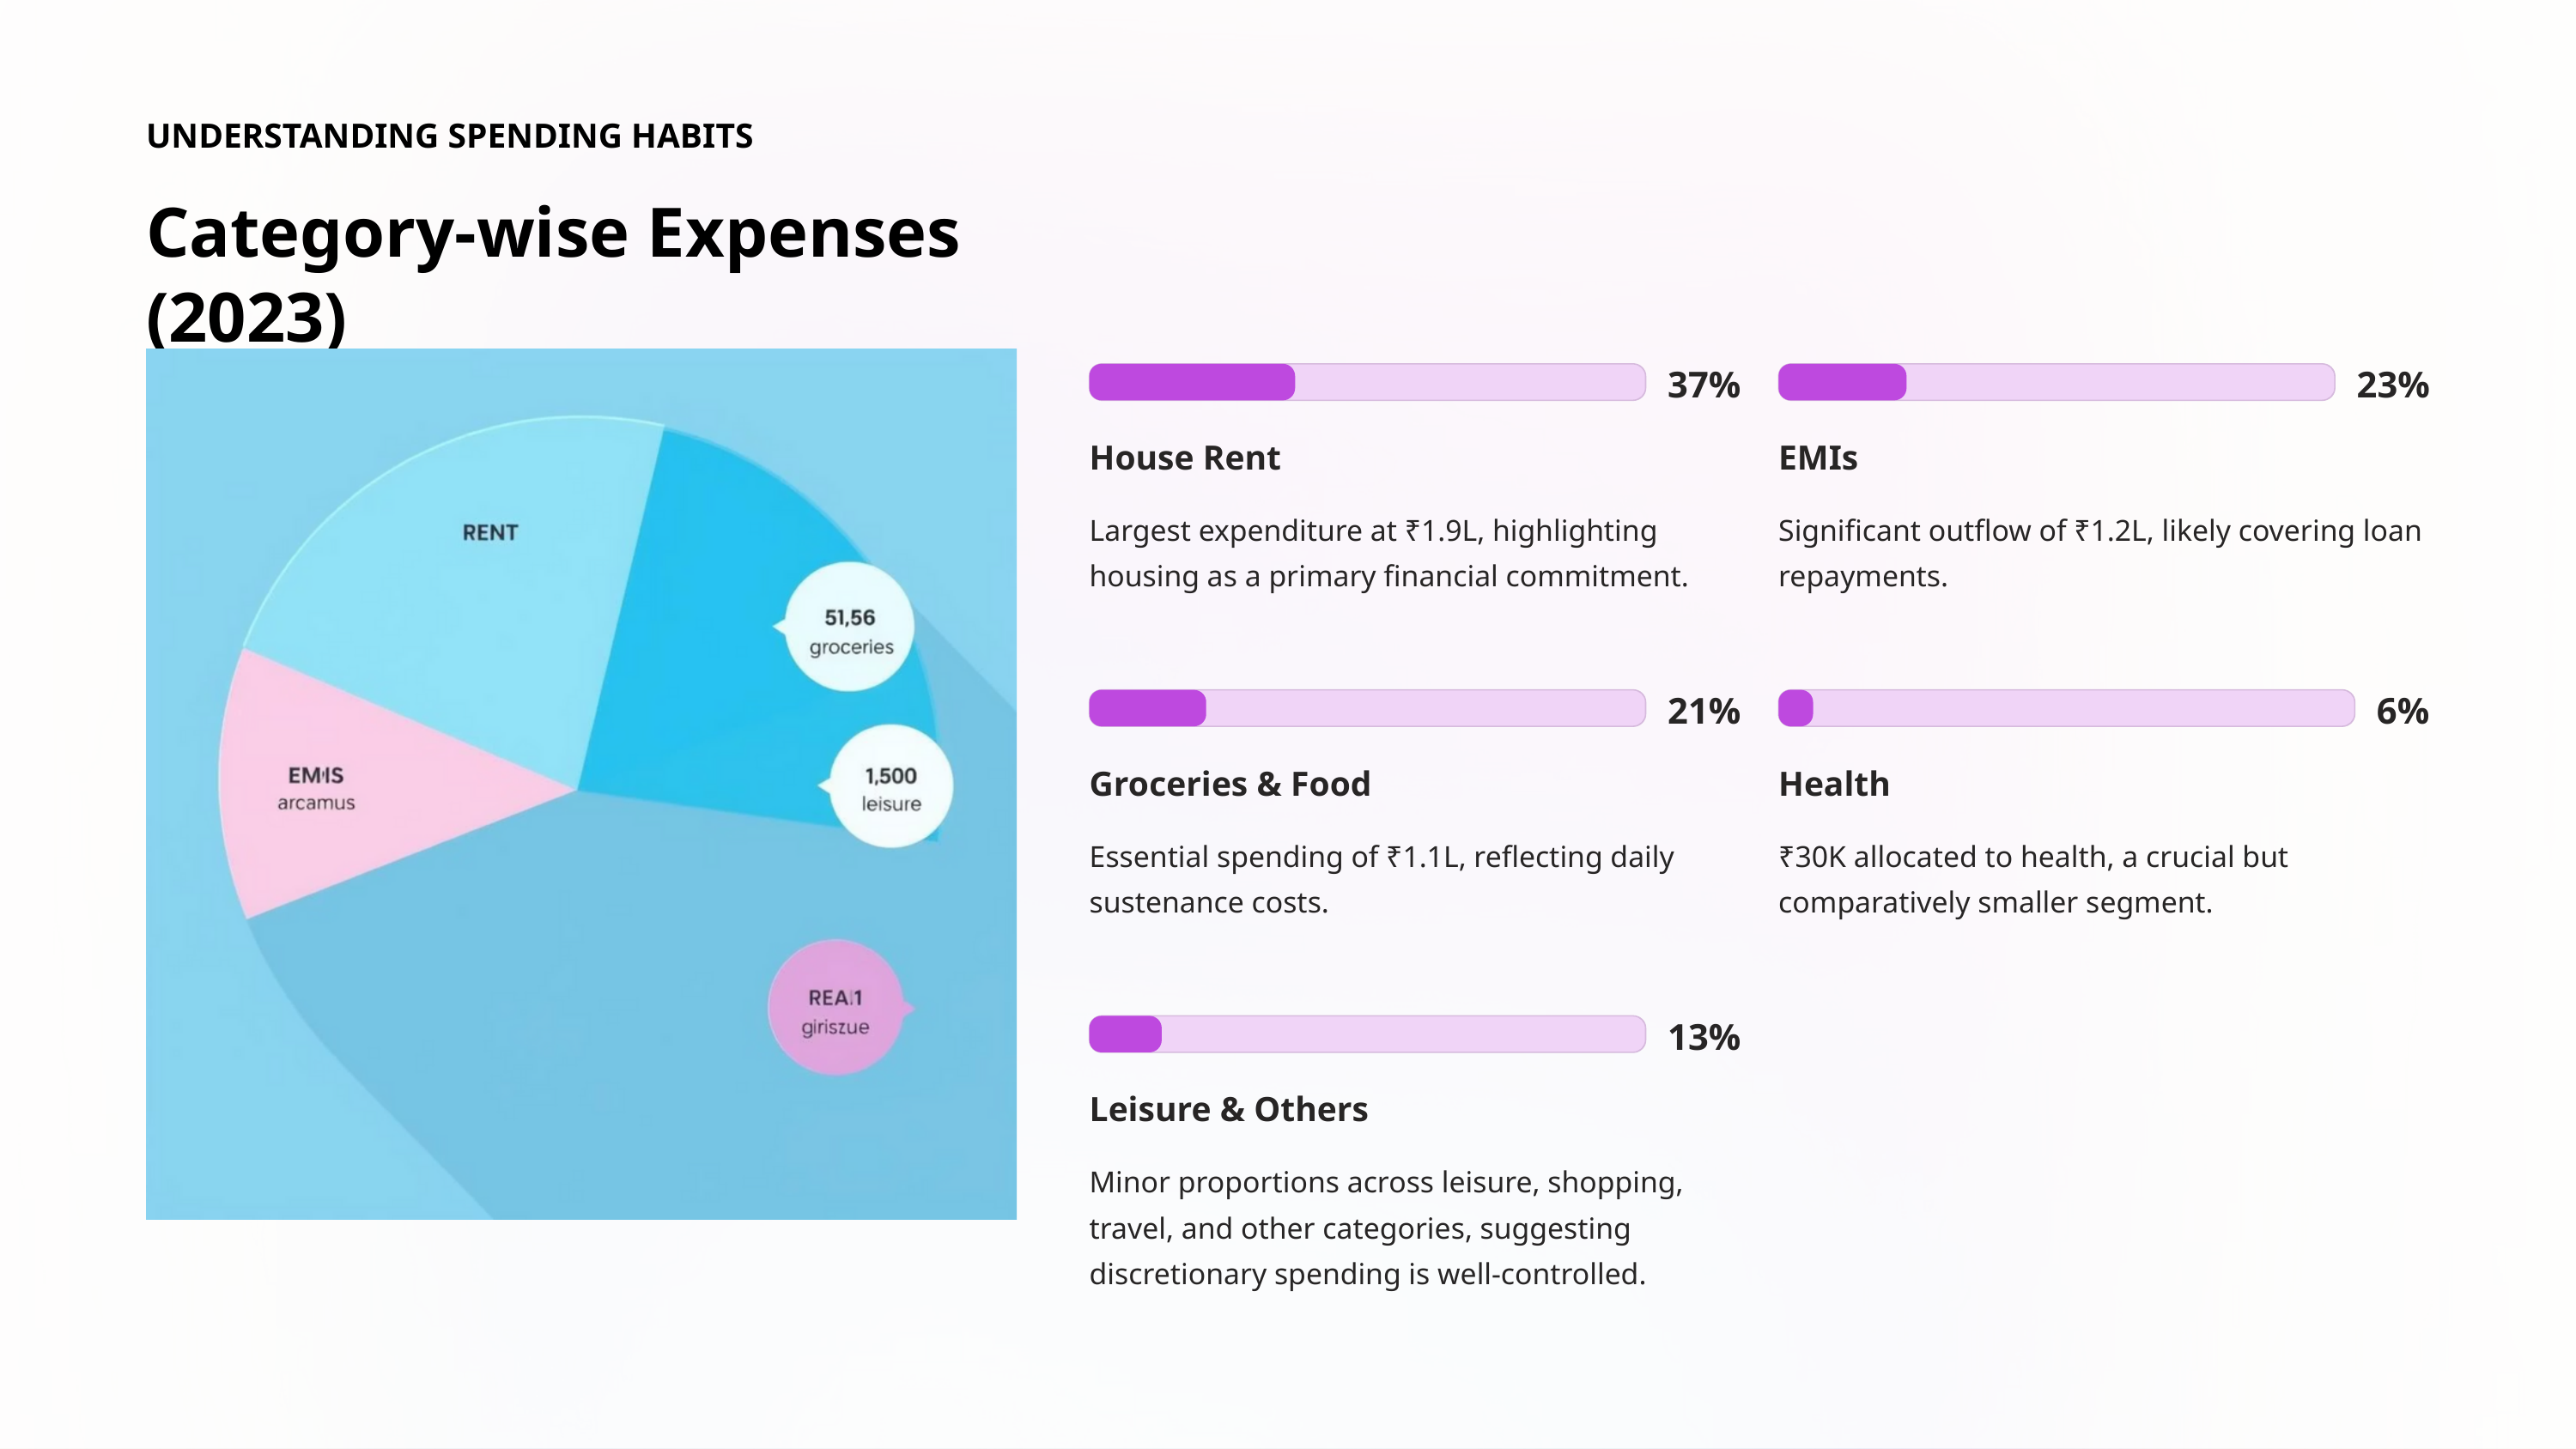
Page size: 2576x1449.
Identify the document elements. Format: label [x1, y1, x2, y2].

text_box [1205, 688, 1647, 728]
text_box [145, 349, 1018, 1221]
text_box [1293, 362, 1647, 402]
text_box [1089, 689, 1206, 727]
text_box [1812, 688, 2356, 728]
text_box [1778, 689, 1814, 727]
text_box [1089, 1016, 1163, 1053]
text_box [1089, 363, 1296, 401]
text_box [1778, 363, 1907, 401]
text_box [1905, 362, 2336, 402]
text_box [0, 0, 2576, 1449]
text_box [1162, 1015, 1647, 1053]
